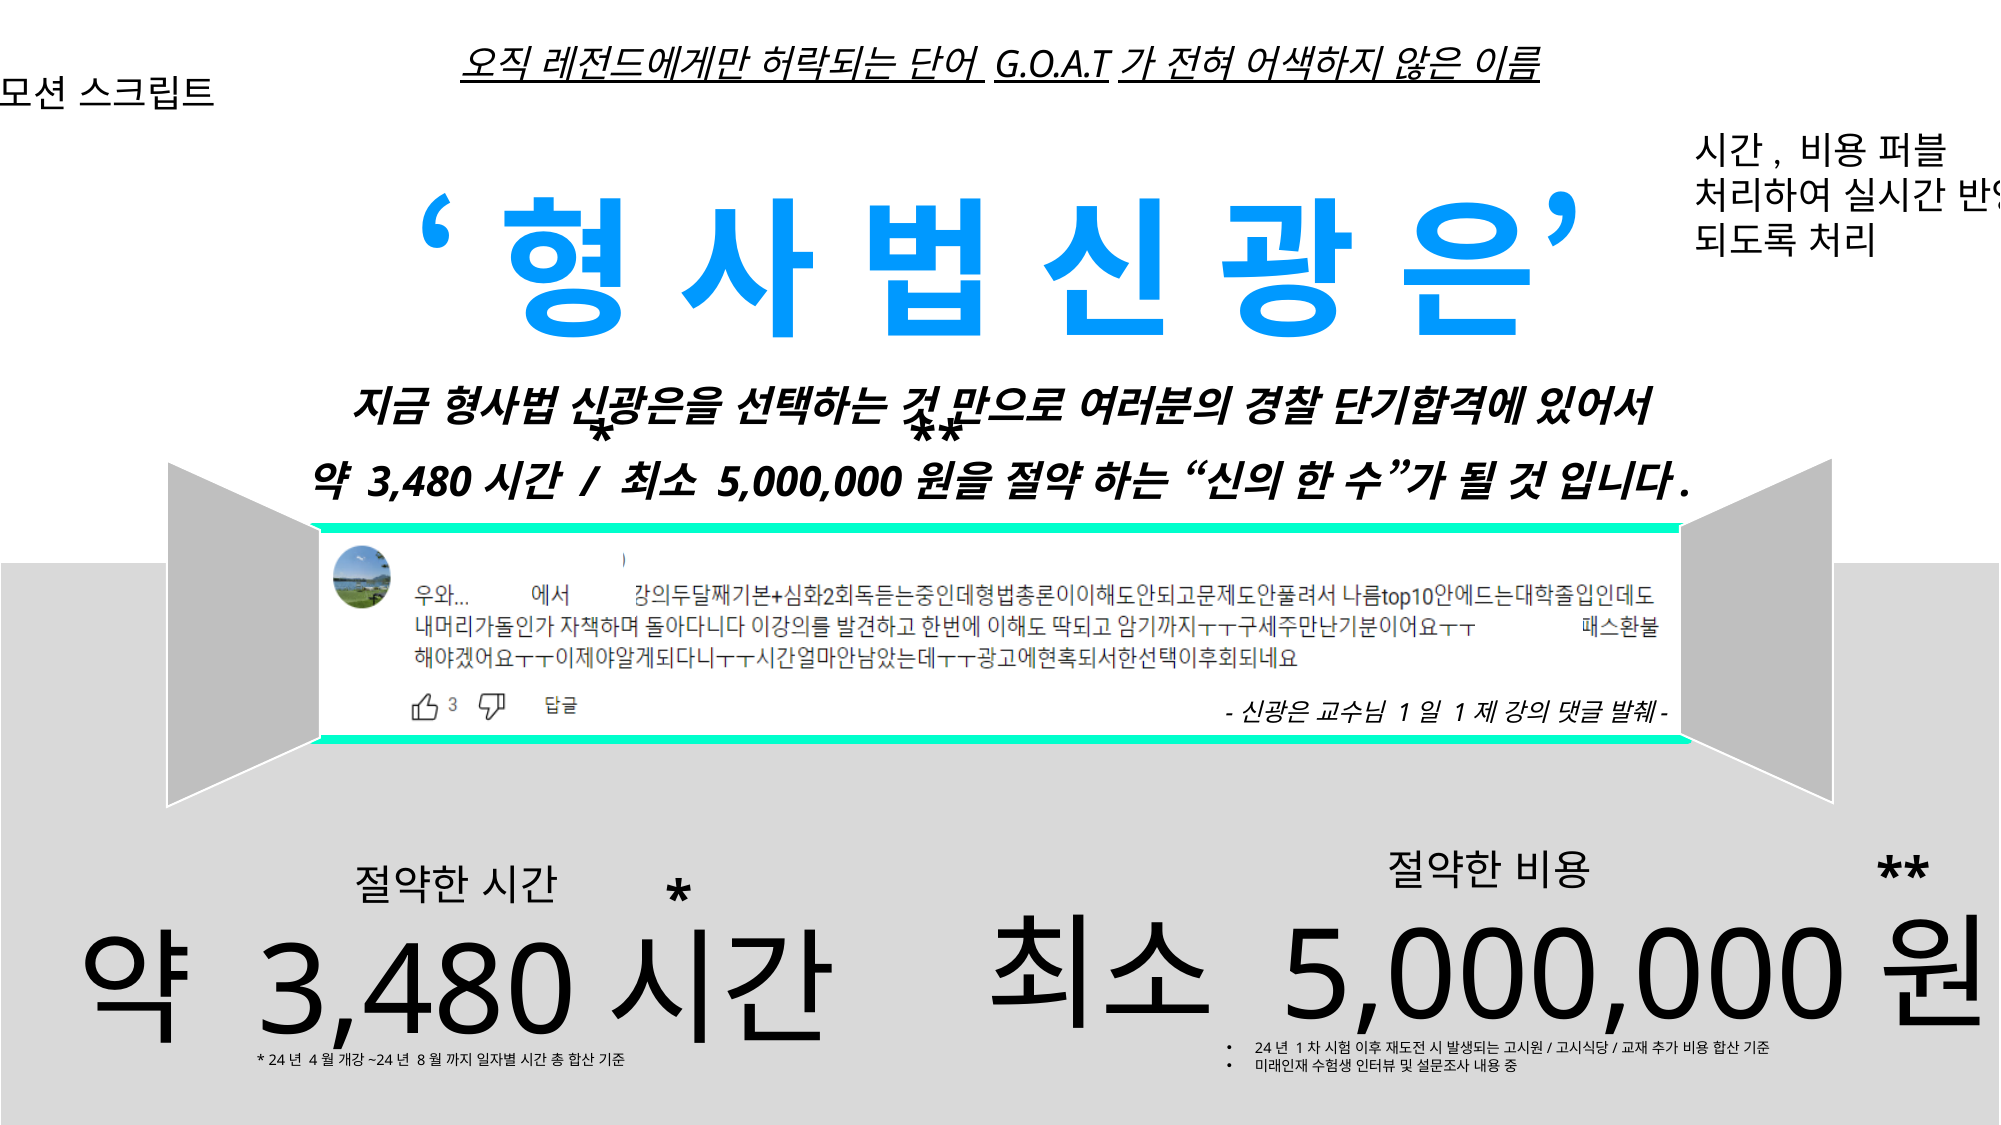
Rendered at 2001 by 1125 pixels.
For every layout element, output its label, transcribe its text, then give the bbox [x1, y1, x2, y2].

text_box [1678, 455, 1834, 805]
text_box 24년 1차 시험 이후 재도전 시 발생되는 고시원/고시식당/교재 추가 비용 합산 기준 미래인재 수험생 인터뷰 및 설문조사 내용 중 [1212, 1031, 1846, 1082]
text_box * [573, 399, 733, 474]
text_box * 24년 4월 개강~24년 8월 까지 일자별 시간 총 합산 기준 [124, 1043, 758, 1076]
text_box Section5 숫자카운트 모션 스크립트 [0, 17, 232, 123]
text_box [316, 532, 1684, 735]
text_box * [650, 859, 810, 935]
text_box 오직 레전드에게만 허락되는 단어 G.O.A.T가 전혀 어색하지 않은 이름 ‘형 사 법 신 광 은’ 지금 형사법 신광은을 선택하는 것 만으로 여러분의 경찰 단기합격에 있어서 약 3,480시간 / 최소 5,000,000원을 절약 하는 “신의 한 수”가 될 것 입니다. [54, 10, 1946, 513]
text_box ** [1862, 835, 2000, 911]
text_box [0, 561, 2000, 1125]
text_box 절약한 비용 최소 5,000,000원 [948, 835, 2000, 1051]
text_box ** [895, 399, 1054, 474]
text_box [165, 459, 321, 809]
text_box 시간, 비용 퍼블 처리하여 실시간 반영 되도록 처리 [1679, 119, 2000, 270]
text_box 절약한 시간 약 3,480시간 [43, 851, 871, 1067]
